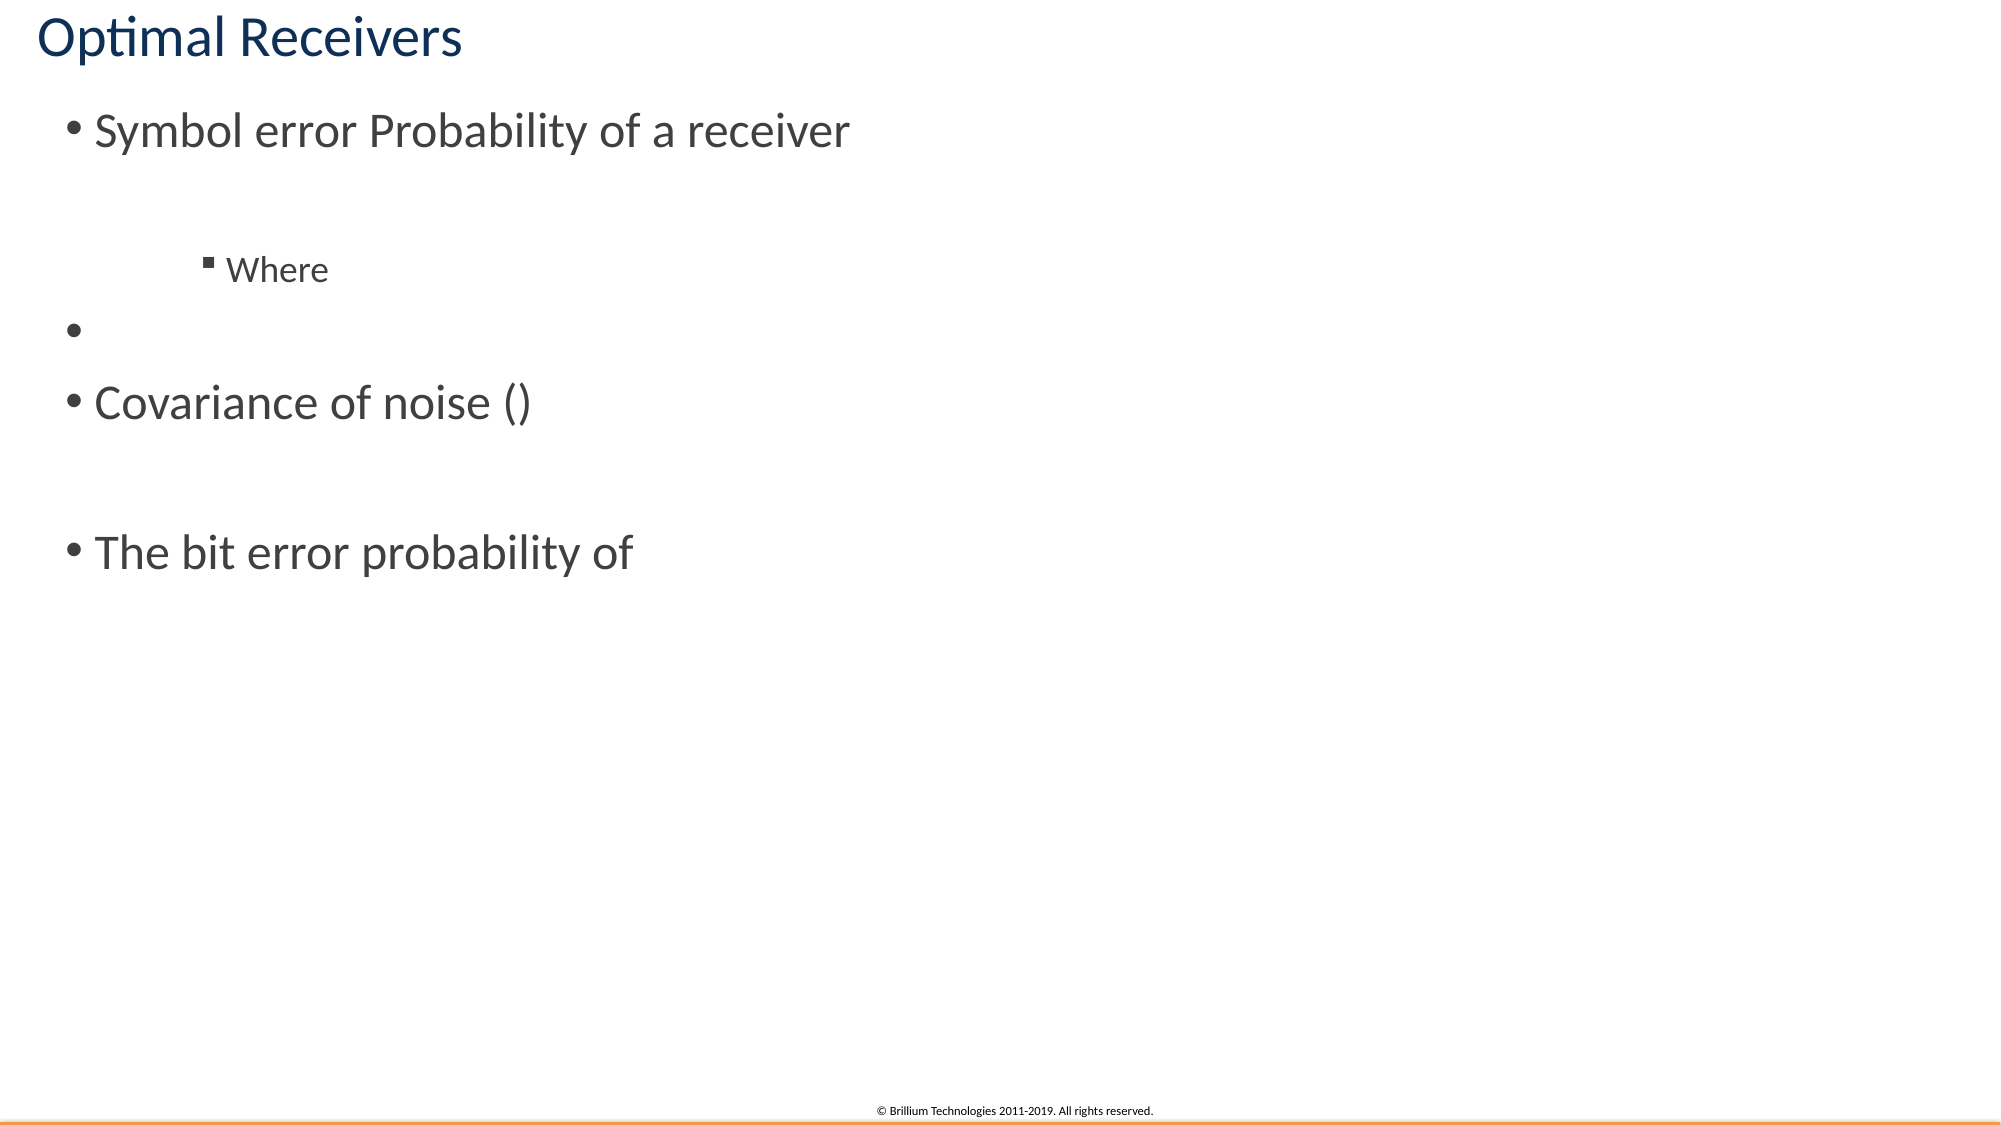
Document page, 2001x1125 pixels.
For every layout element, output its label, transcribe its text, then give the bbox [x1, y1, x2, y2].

title Optimal Receivers [22, 0, 1900, 66]
